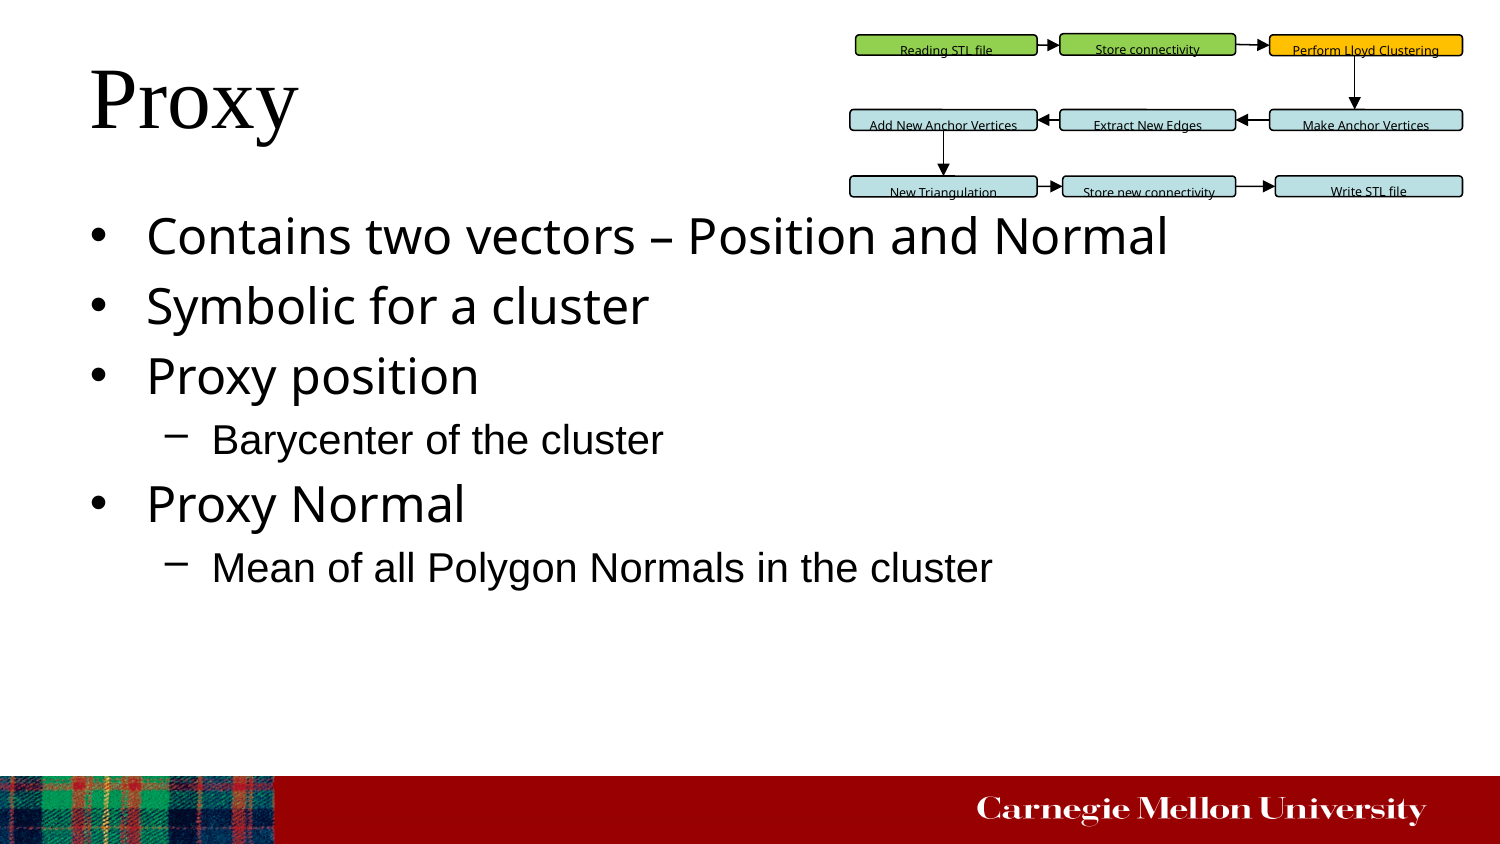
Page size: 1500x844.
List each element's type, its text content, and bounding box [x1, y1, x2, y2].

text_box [849, 33, 1463, 198]
list Contains two vectors – Position and Normal Symbolic for a cluster Proxy position Barycenter of the cluster Proxy Normal Mean of all Polygon Normals in the cluster [75, 196, 1425, 754]
title Proxy [75, 33, 848, 175]
picture [0, 776, 1500, 844]
